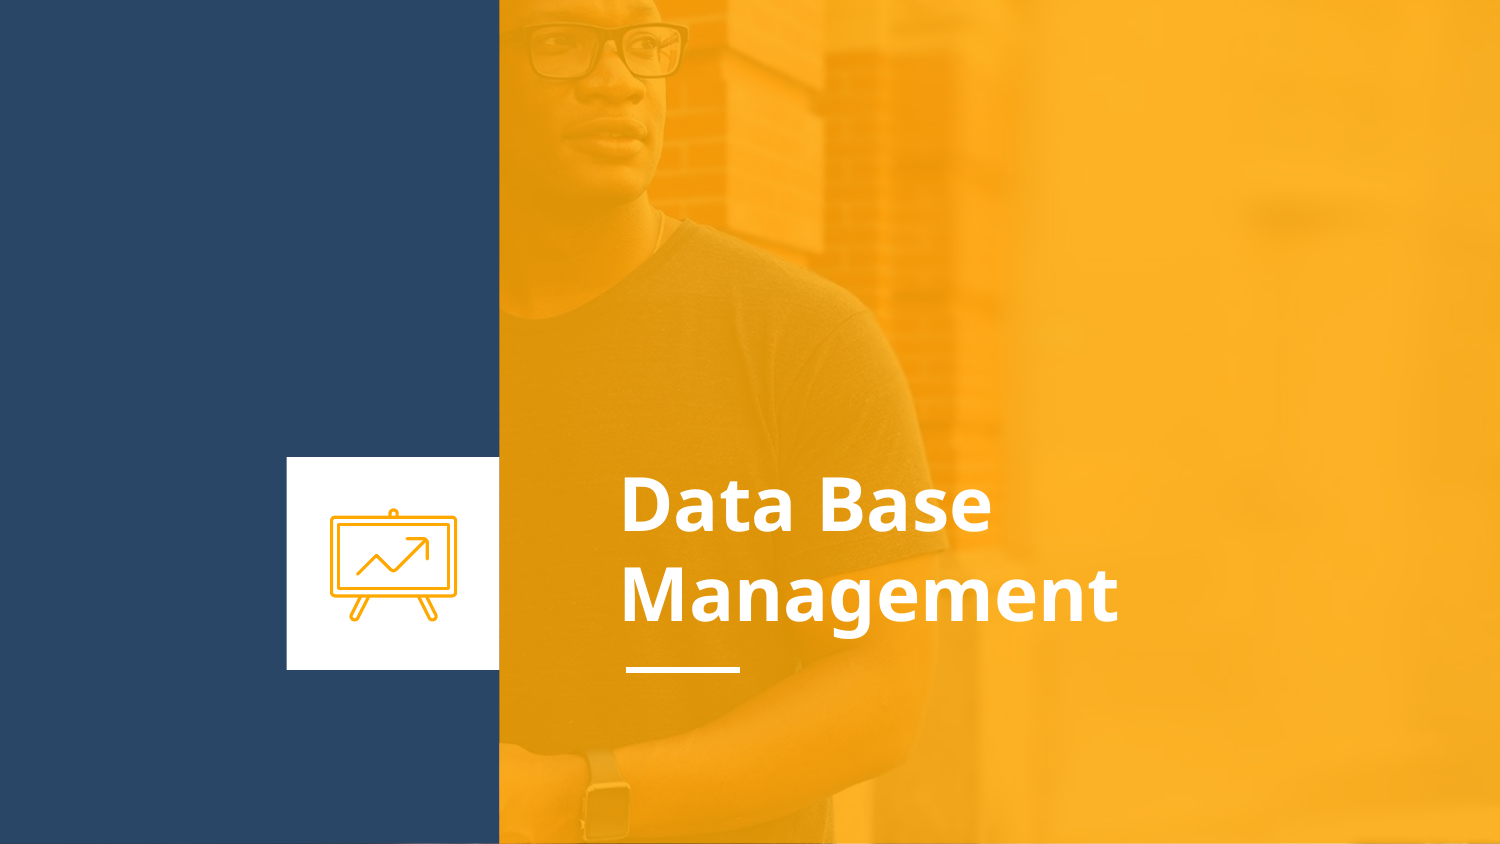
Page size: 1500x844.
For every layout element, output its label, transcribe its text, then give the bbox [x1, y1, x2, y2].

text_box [331, 509, 456, 621]
title Data Base Management [603, 451, 1408, 642]
